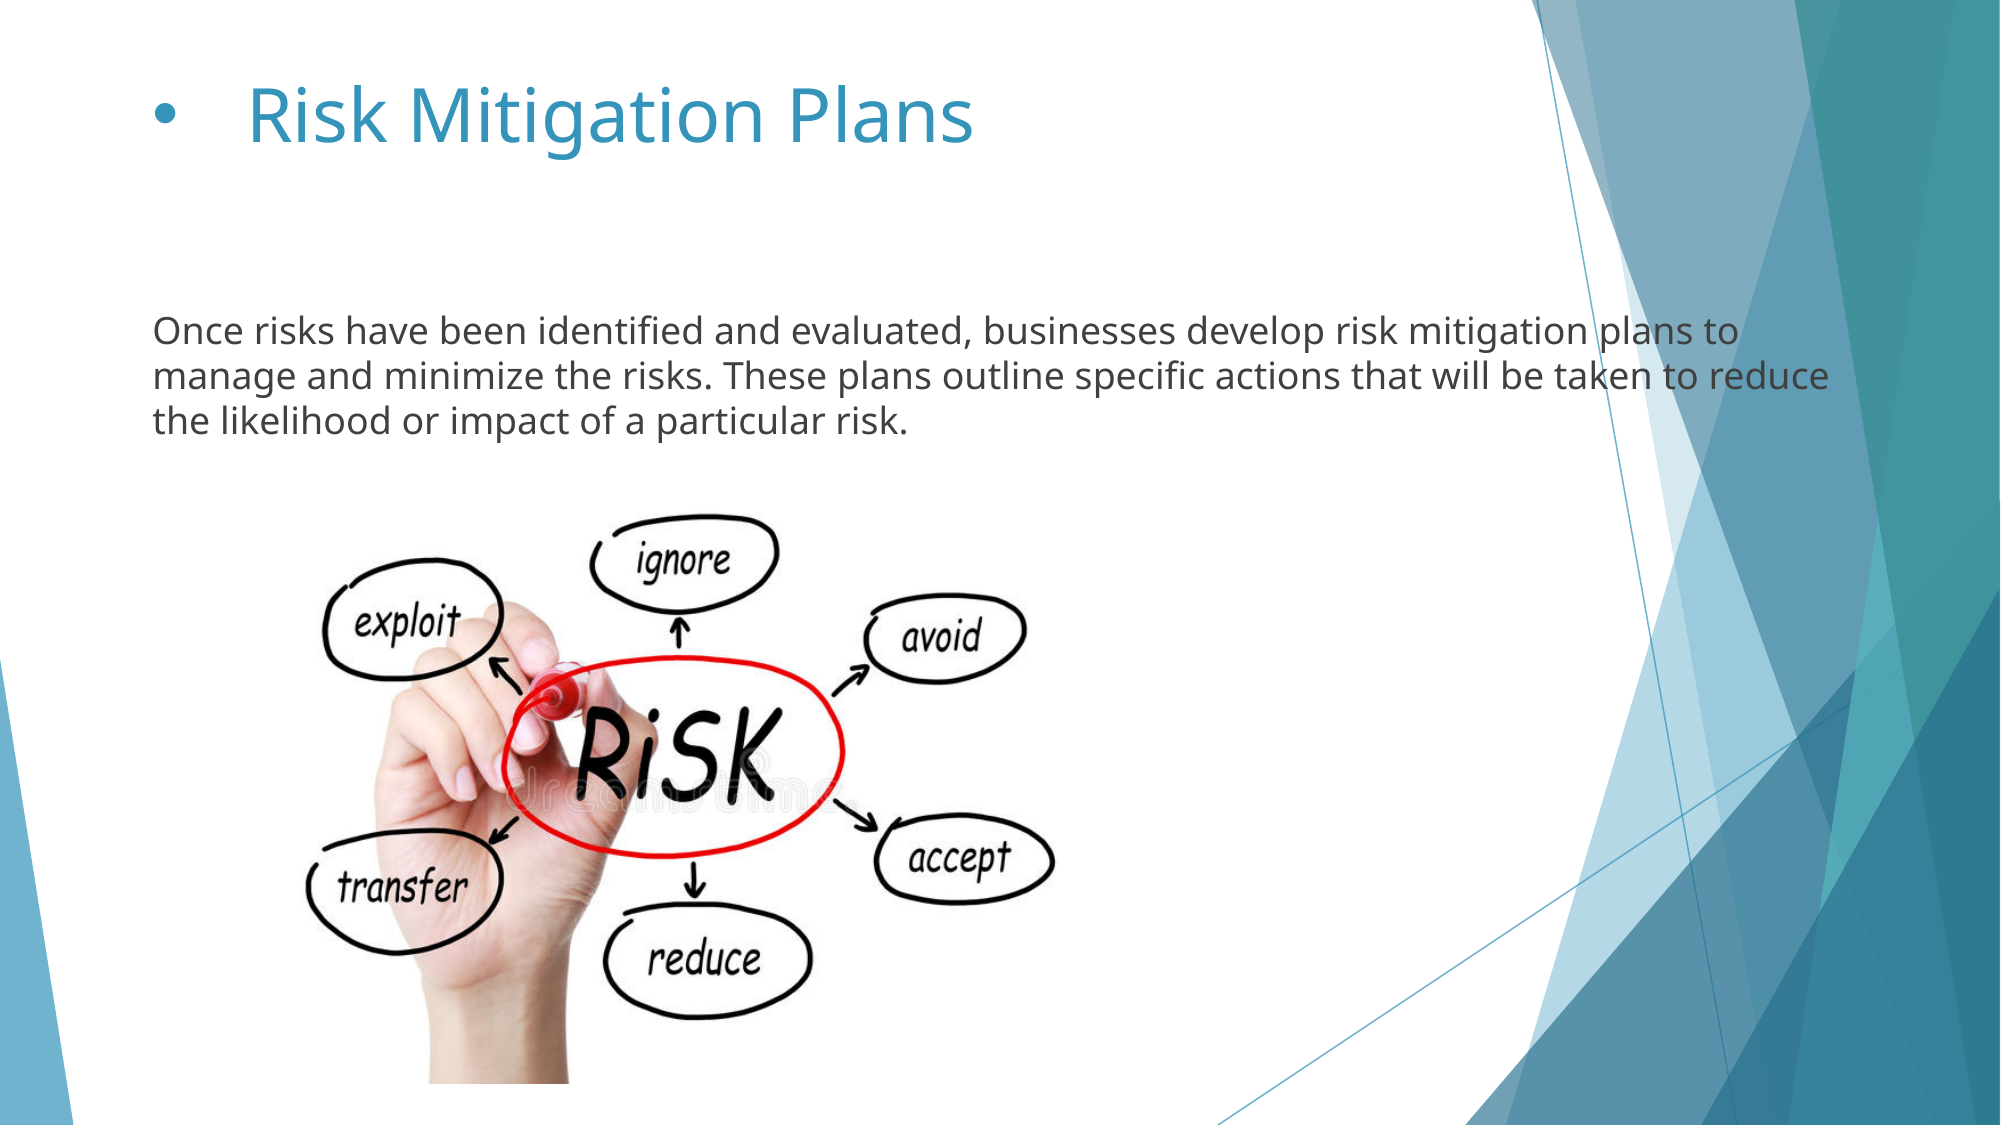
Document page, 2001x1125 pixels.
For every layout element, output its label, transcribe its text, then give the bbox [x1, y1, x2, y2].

list Once risks have been identified and evaluated, businesses develop risk mitigation plans to manage and minimize the risks. These plans outline specific actions that will be taken to reduce the likelihood or impact of a particular risk. [137, 299, 1863, 1014]
title Risk Mitigation Plans [137, 59, 1863, 278]
picture [226, 476, 1137, 1084]
